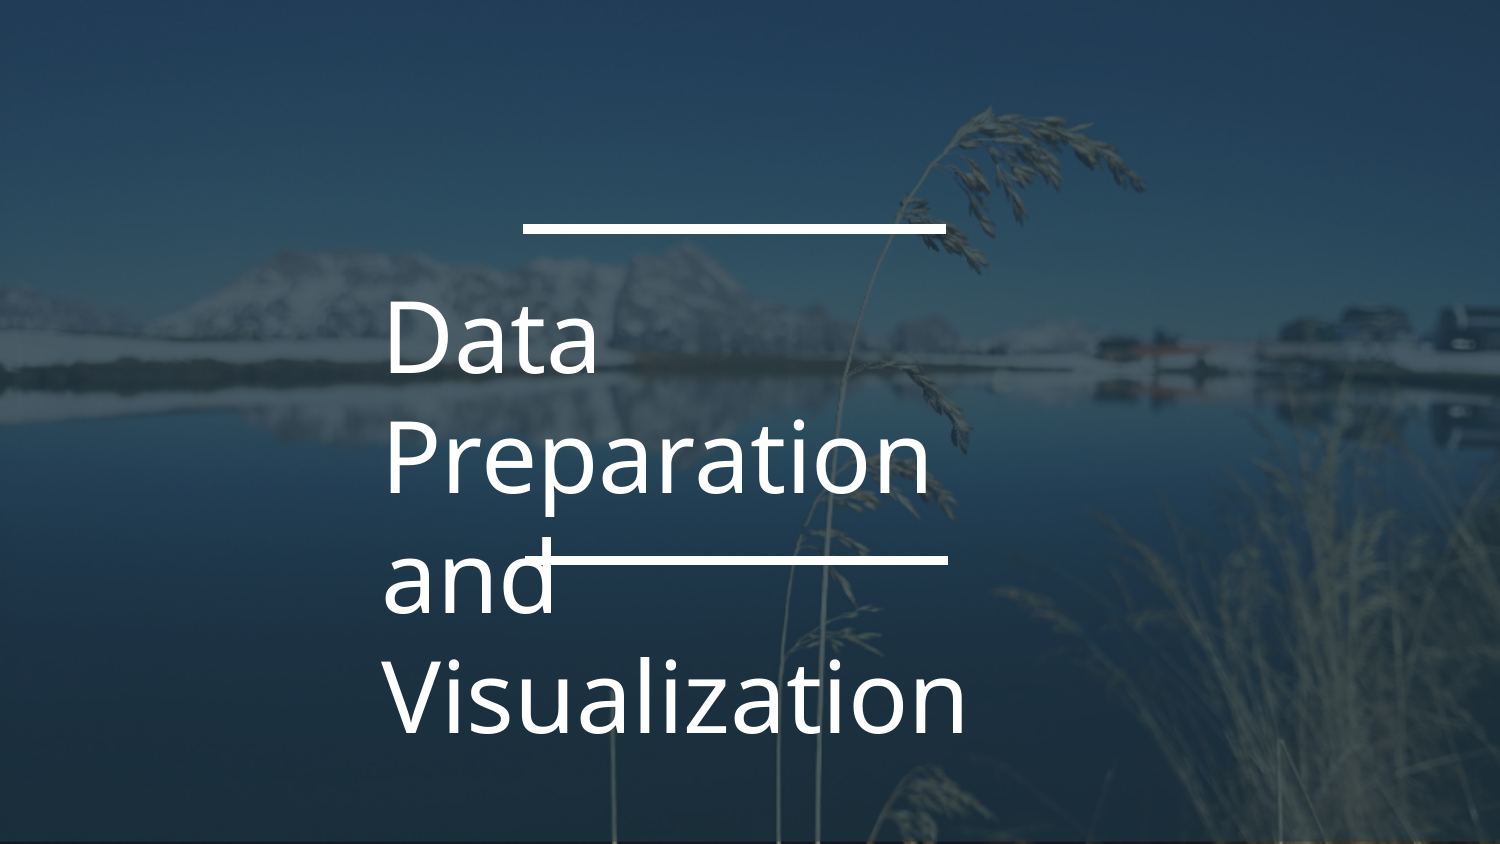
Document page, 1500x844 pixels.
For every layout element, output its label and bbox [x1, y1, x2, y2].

text_box [0, 0, 1500, 844]
